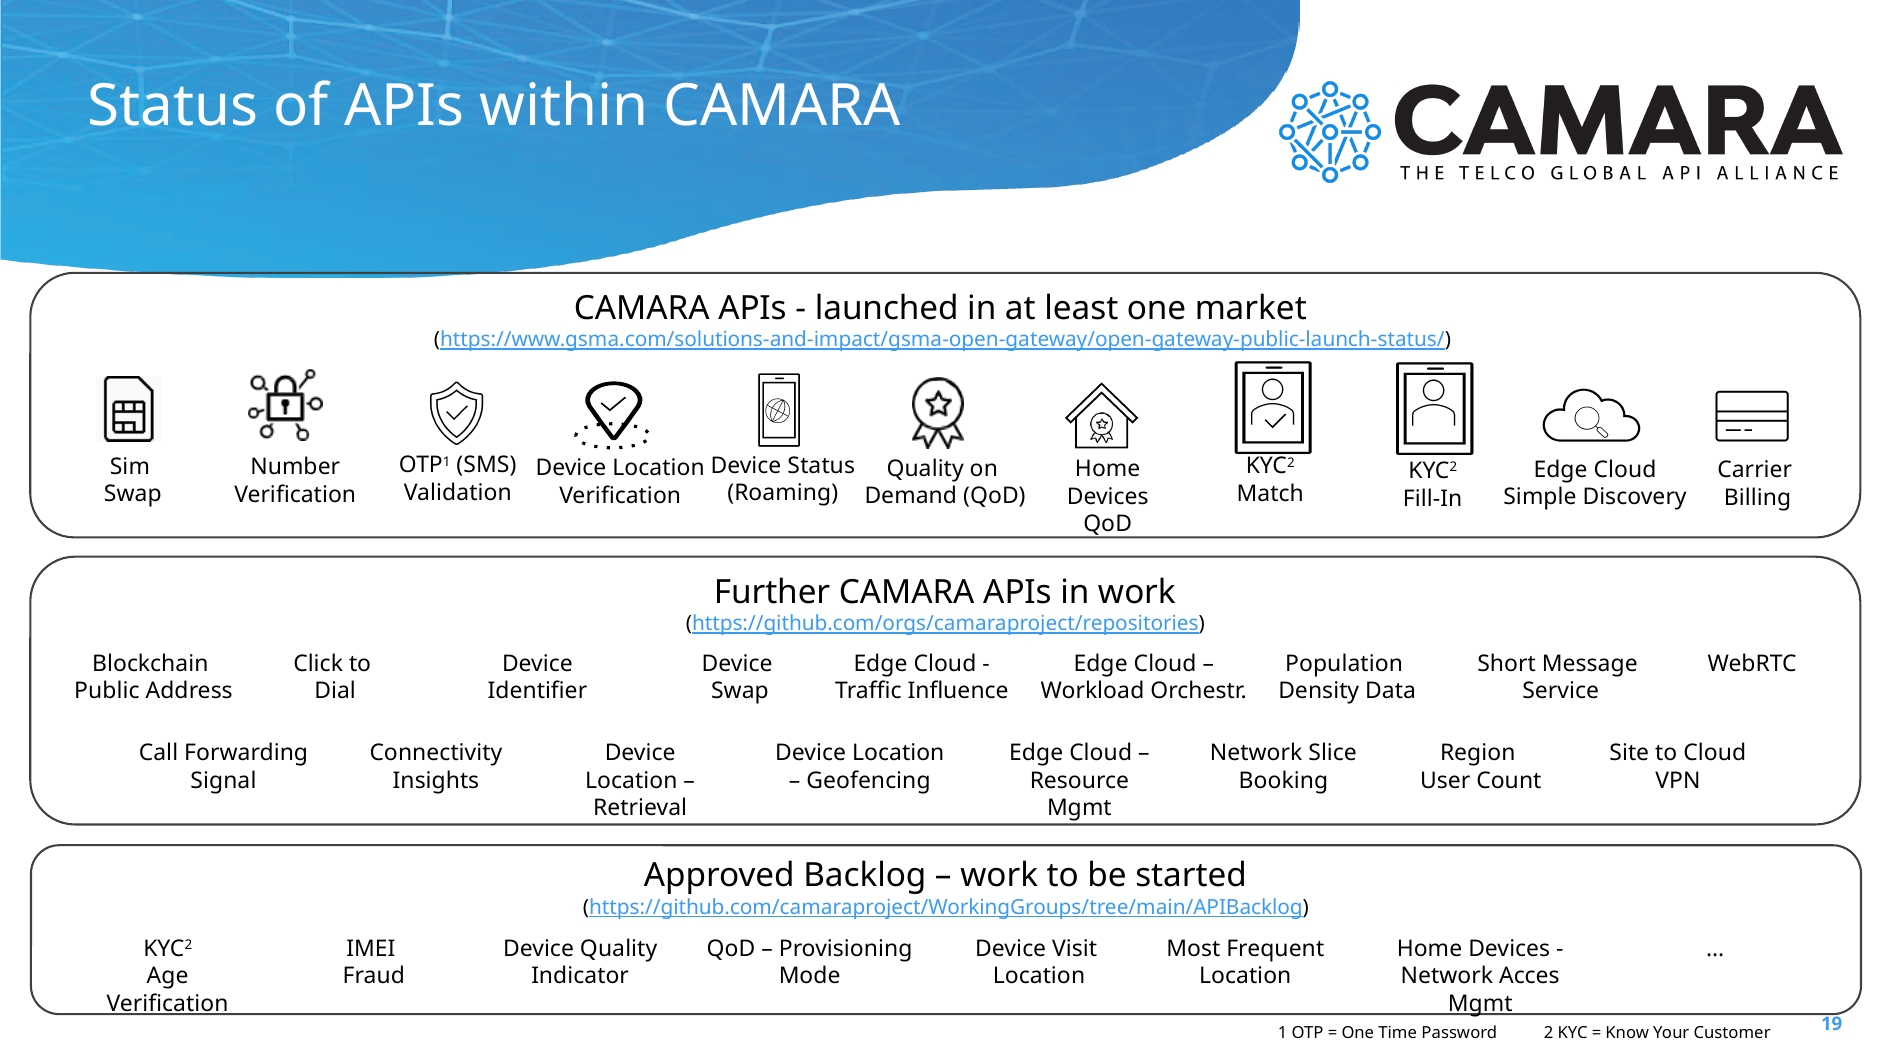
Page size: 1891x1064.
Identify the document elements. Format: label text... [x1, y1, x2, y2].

picture [419, 376, 494, 451]
text_box OTP1 (SMS) Validation [382, 449, 533, 508]
text_box IMEI Fraud [292, 933, 456, 991]
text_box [738, 370, 819, 451]
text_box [1535, 362, 1648, 469]
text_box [132, 737, 1754, 796]
text_box Approved Backlog – work to be started (https://github.com/camaraproject/WorkingGroups/tree/main/APIBacklog) [30, 845, 1862, 1015]
text_box Further CAMARA APIs in work (https://github.com/orgs/camaraproject/repositories) [30, 556, 1861, 825]
text_box KYC2 Age Verification [85, 933, 250, 991]
text_box Edge Cloud Simple Discovery [1498, 454, 1692, 512]
text_box Carrier Billing [1682, 455, 1833, 513]
text_box … [1633, 933, 1797, 991]
text_box Device Status (Roaming) [707, 450, 858, 508]
text_box Home Devices QoD [1032, 453, 1183, 512]
text_box Quality on Demand (QoD) [857, 453, 1032, 511]
text_box CAMARA APIs - launched in at least one market (https://www.gsma.com/solutions-and-impact/gsma-open-gateway/open-gateway-public-launch-status/) [30, 272, 1861, 538]
picture [1706, 370, 1798, 462]
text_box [1064, 382, 1139, 449]
text_box Device Visit Location [957, 933, 1122, 991]
text_box Device Quality Indicator [498, 933, 663, 991]
picture [911, 377, 965, 449]
text_box 1 OTP = One Time Password 2 KYC = Know Your Customer [1277, 1022, 1827, 1064]
text_box KYC2 Match [1195, 461, 1346, 509]
text_box QoD – Provisioning Mode [704, 933, 915, 991]
text_box Home Devices - Network Acces Mgmt [1369, 933, 1591, 991]
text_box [1360, 358, 1509, 460]
title Status of APIs within CAMARA [72, 67, 1869, 197]
picture [0, 0, 1300, 278]
text_box KYC2 Fill-In [1357, 464, 1508, 513]
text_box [1199, 357, 1348, 458]
text_box Device Location Verification [532, 452, 708, 510]
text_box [575, 382, 650, 449]
text_box Most Frequent Location [1163, 933, 1328, 991]
text_box Sim Swap [57, 451, 208, 509]
picture [248, 369, 323, 441]
picture [96, 376, 163, 443]
text_box Number Verification [220, 452, 371, 510]
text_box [57, 648, 1828, 706]
